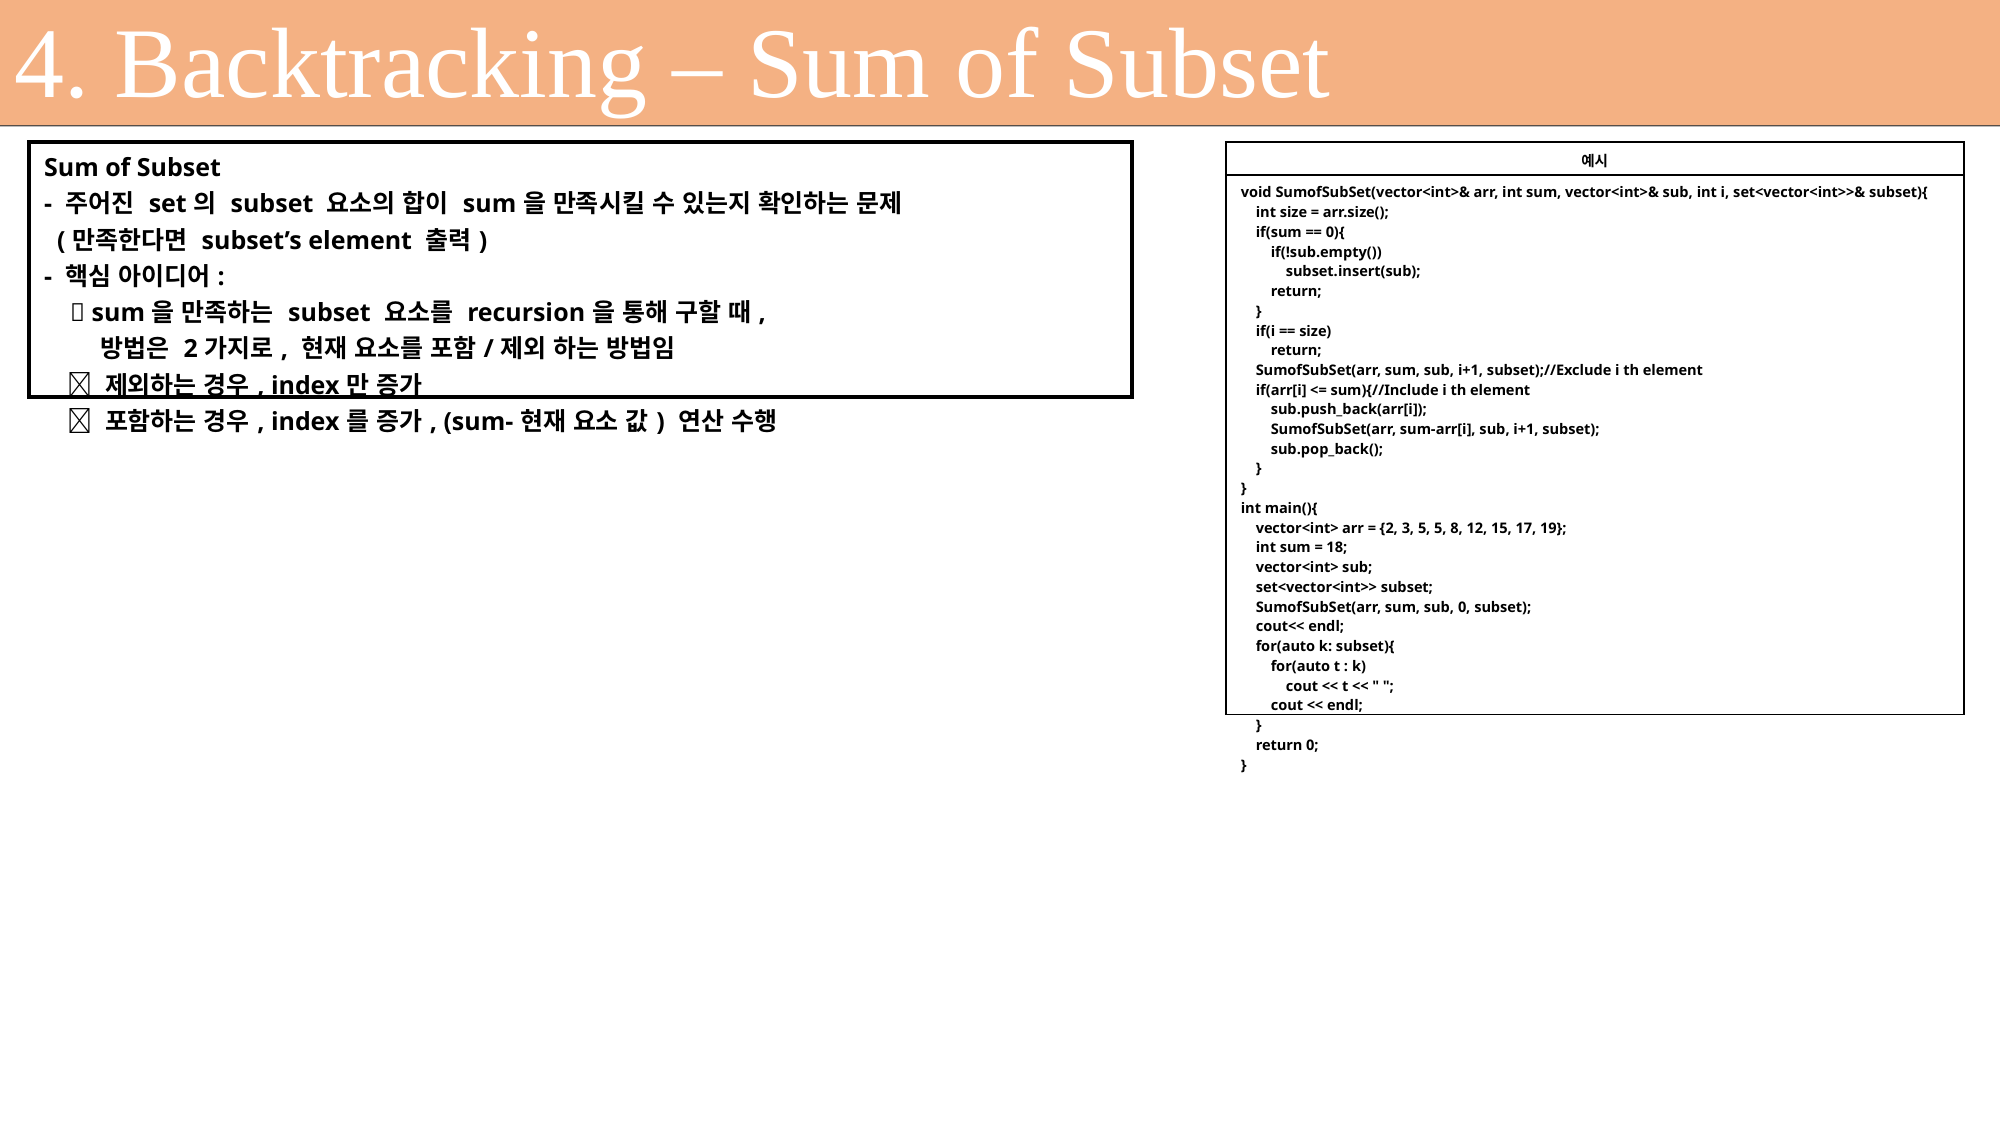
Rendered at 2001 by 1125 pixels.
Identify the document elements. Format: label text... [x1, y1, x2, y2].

table_header 예시 [1227, 143, 1963, 174]
table_header Sum of Subset - 주어진 set의 subset 요소의 합이 sum을 만족시킬 수 있는지 확인하는 문제 (만족한다면 subset’s element 출력) - 핵심 아이디어:  sum을 만족하는 subset 요소를 recursion을 통해 구할 때, 방법은 2가지로, 현재 요소를 포함/제외 하는 방법임  제외하는 경우, index만 증가  포함하는 경우, index를 증가, (sum-현재 요소 값) 연산 수행 [31, 144, 1130, 395]
table_cell void SumofSubSet(vector<int>& arr, int sum, vector<int>& sub, int i, set<vector<int>>& subset){ int size = arr.size(); if(sum == 0){ if(!sub.empty()) subset.insert(sub); return; } if(i == size) return; SumofSubSet(arr, sum, sub, i+1, subset);//Exclude i th element if(arr[i] <= sum){//Include i th element sub.push_back(arr[i]); SumofSubSet(arr, sum-arr[i], sub, i+1, subset); sub.pop_back(); } } int main(){ vector<int> arr = {2, 3, 5, 5, 8, 12, 15, 17, 19}; int sum = 18; vector<int> sub; set<vector<int>> subset; SumofSubSet(arr, sum, sub, 0, subset); cout<< endl; for(auto k: subset){ for(auto t : k) cout << t << " "; cout << endl; } return 0; } [1227, 176, 1963, 714]
text_box 4. Backtracking – Sum of Subset [0, 0, 2000, 126]
